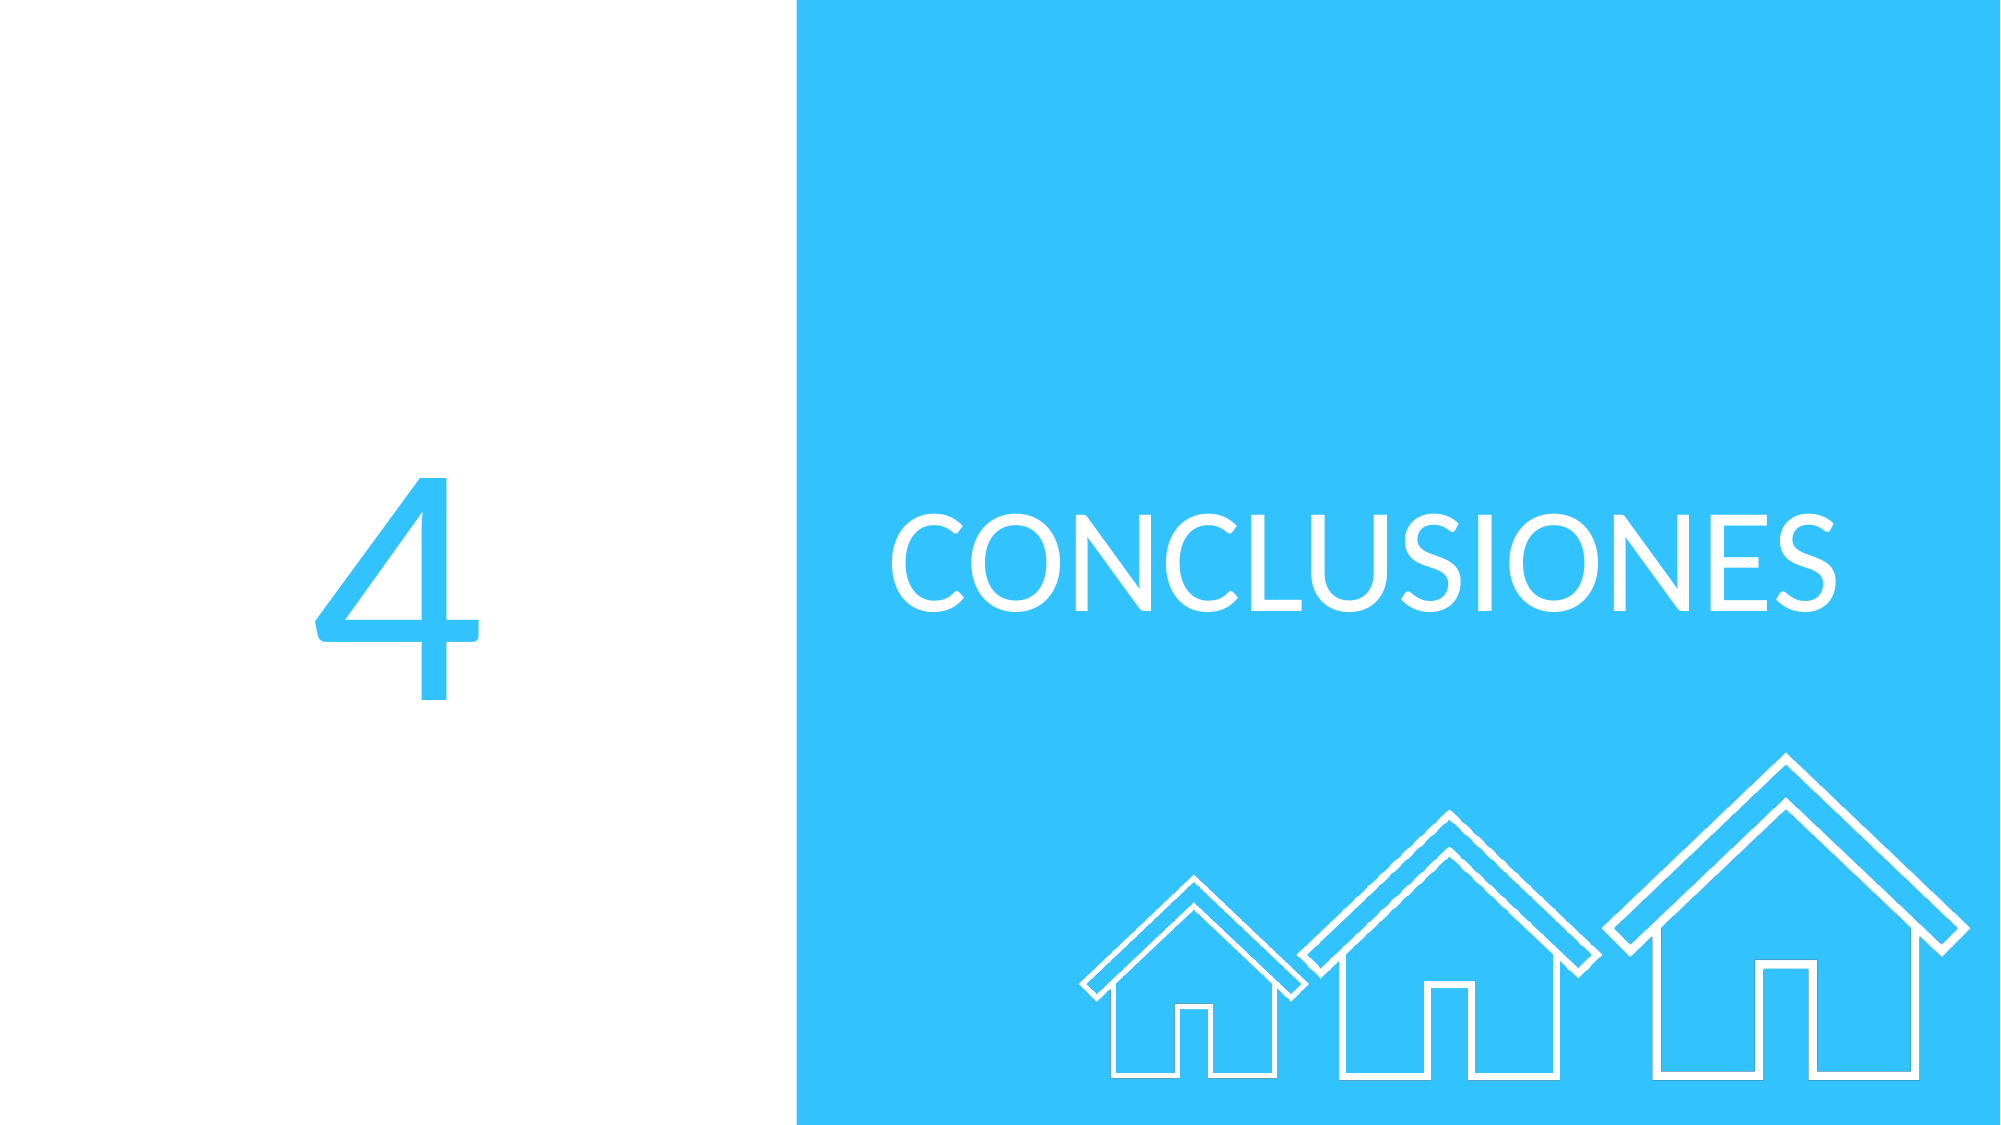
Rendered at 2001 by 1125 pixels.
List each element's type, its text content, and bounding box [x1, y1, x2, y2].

title CONCLUSIONES [760, 328, 1969, 797]
text_box 4 [243, 347, 551, 778]
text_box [1060, 696, 2000, 1125]
